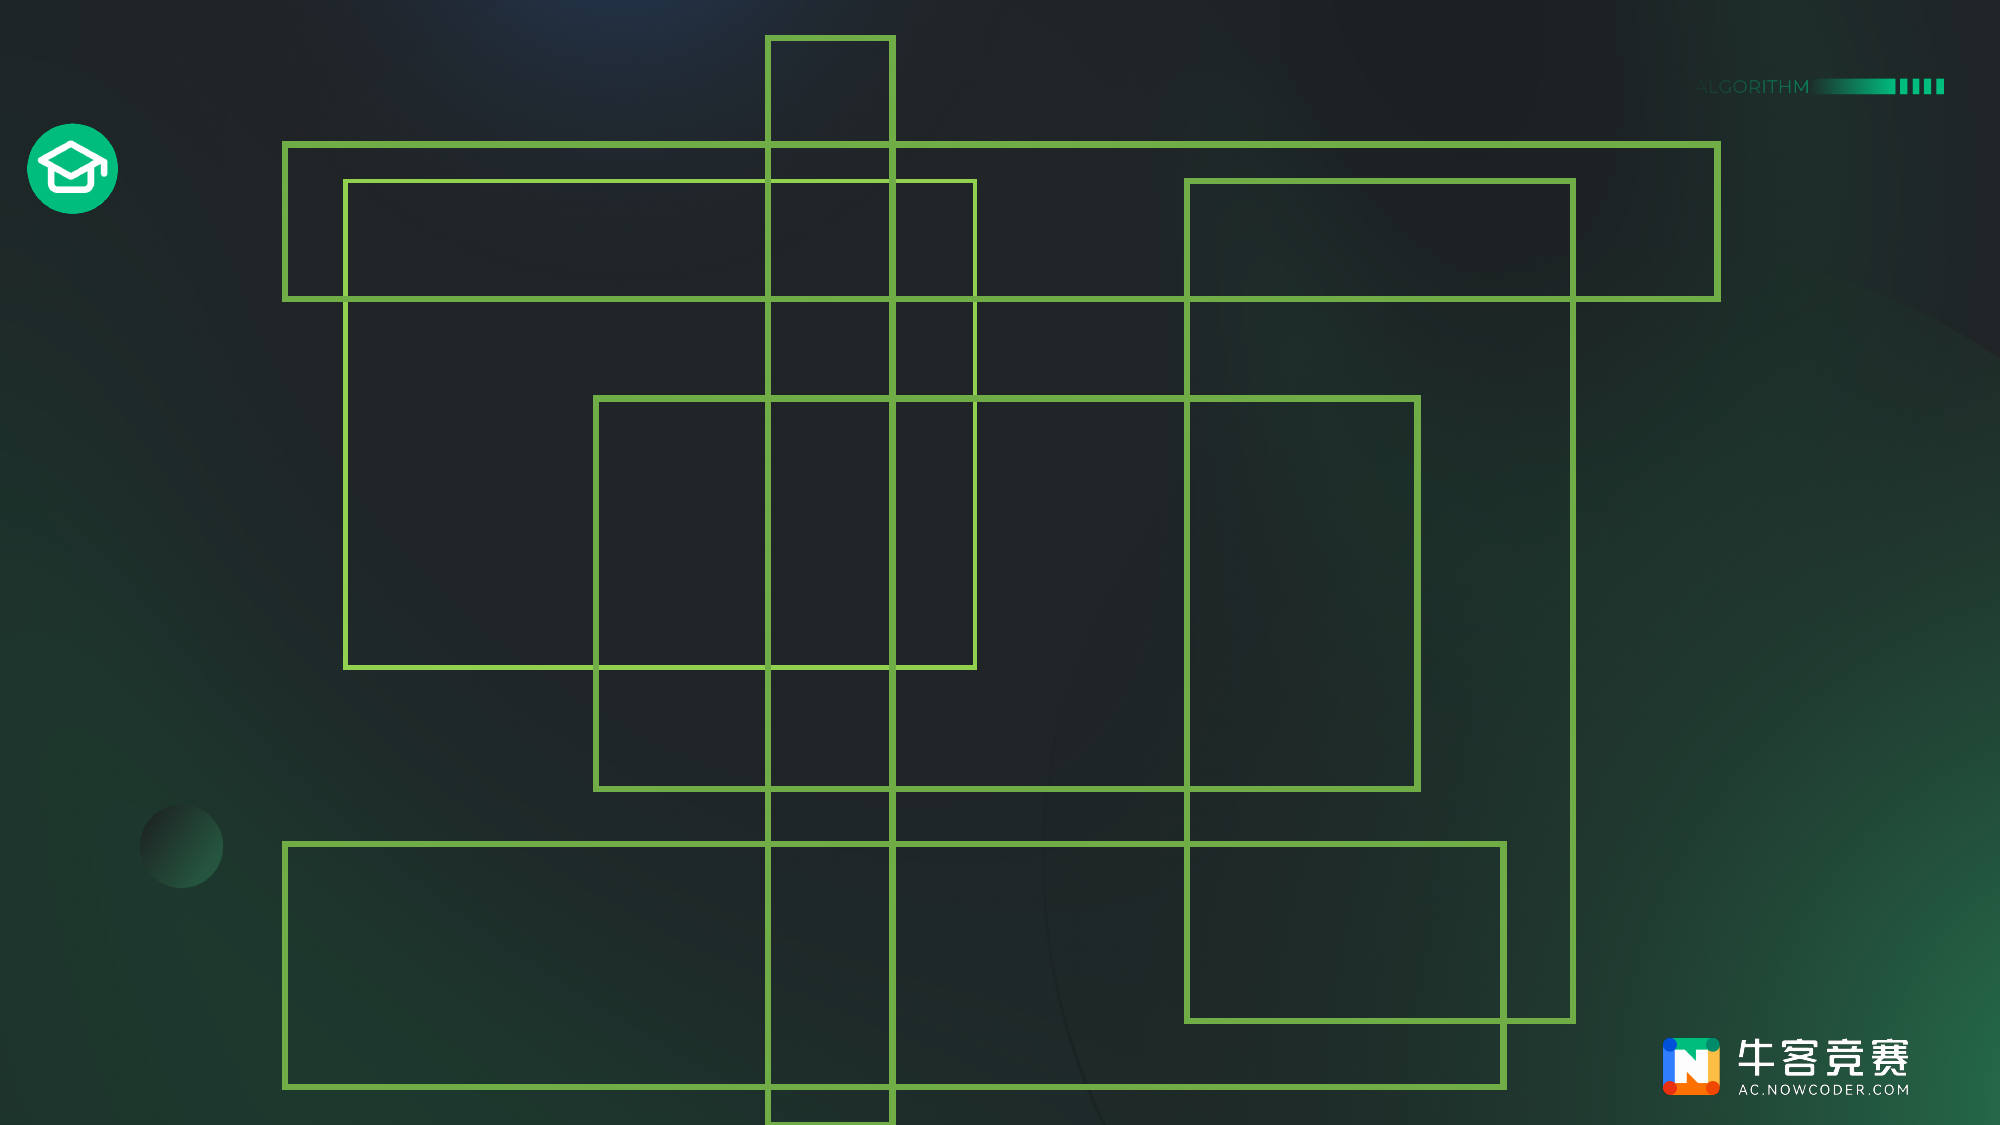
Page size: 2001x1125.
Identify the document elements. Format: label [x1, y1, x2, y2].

text_box [767, 300, 894, 1125]
picture [894, 790, 1186, 843]
text_box [284, 843, 767, 1088]
text_box [1186, 300, 1574, 1022]
text_box [284, 143, 1719, 300]
text_box [894, 843, 1505, 1088]
text_box [767, 37, 894, 143]
text_box [345, 300, 767, 669]
text_box [595, 397, 767, 790]
text_box [894, 397, 1186, 790]
text_box [894, 300, 976, 397]
picture [0, 0, 2000, 1125]
picture [976, 300, 1186, 397]
